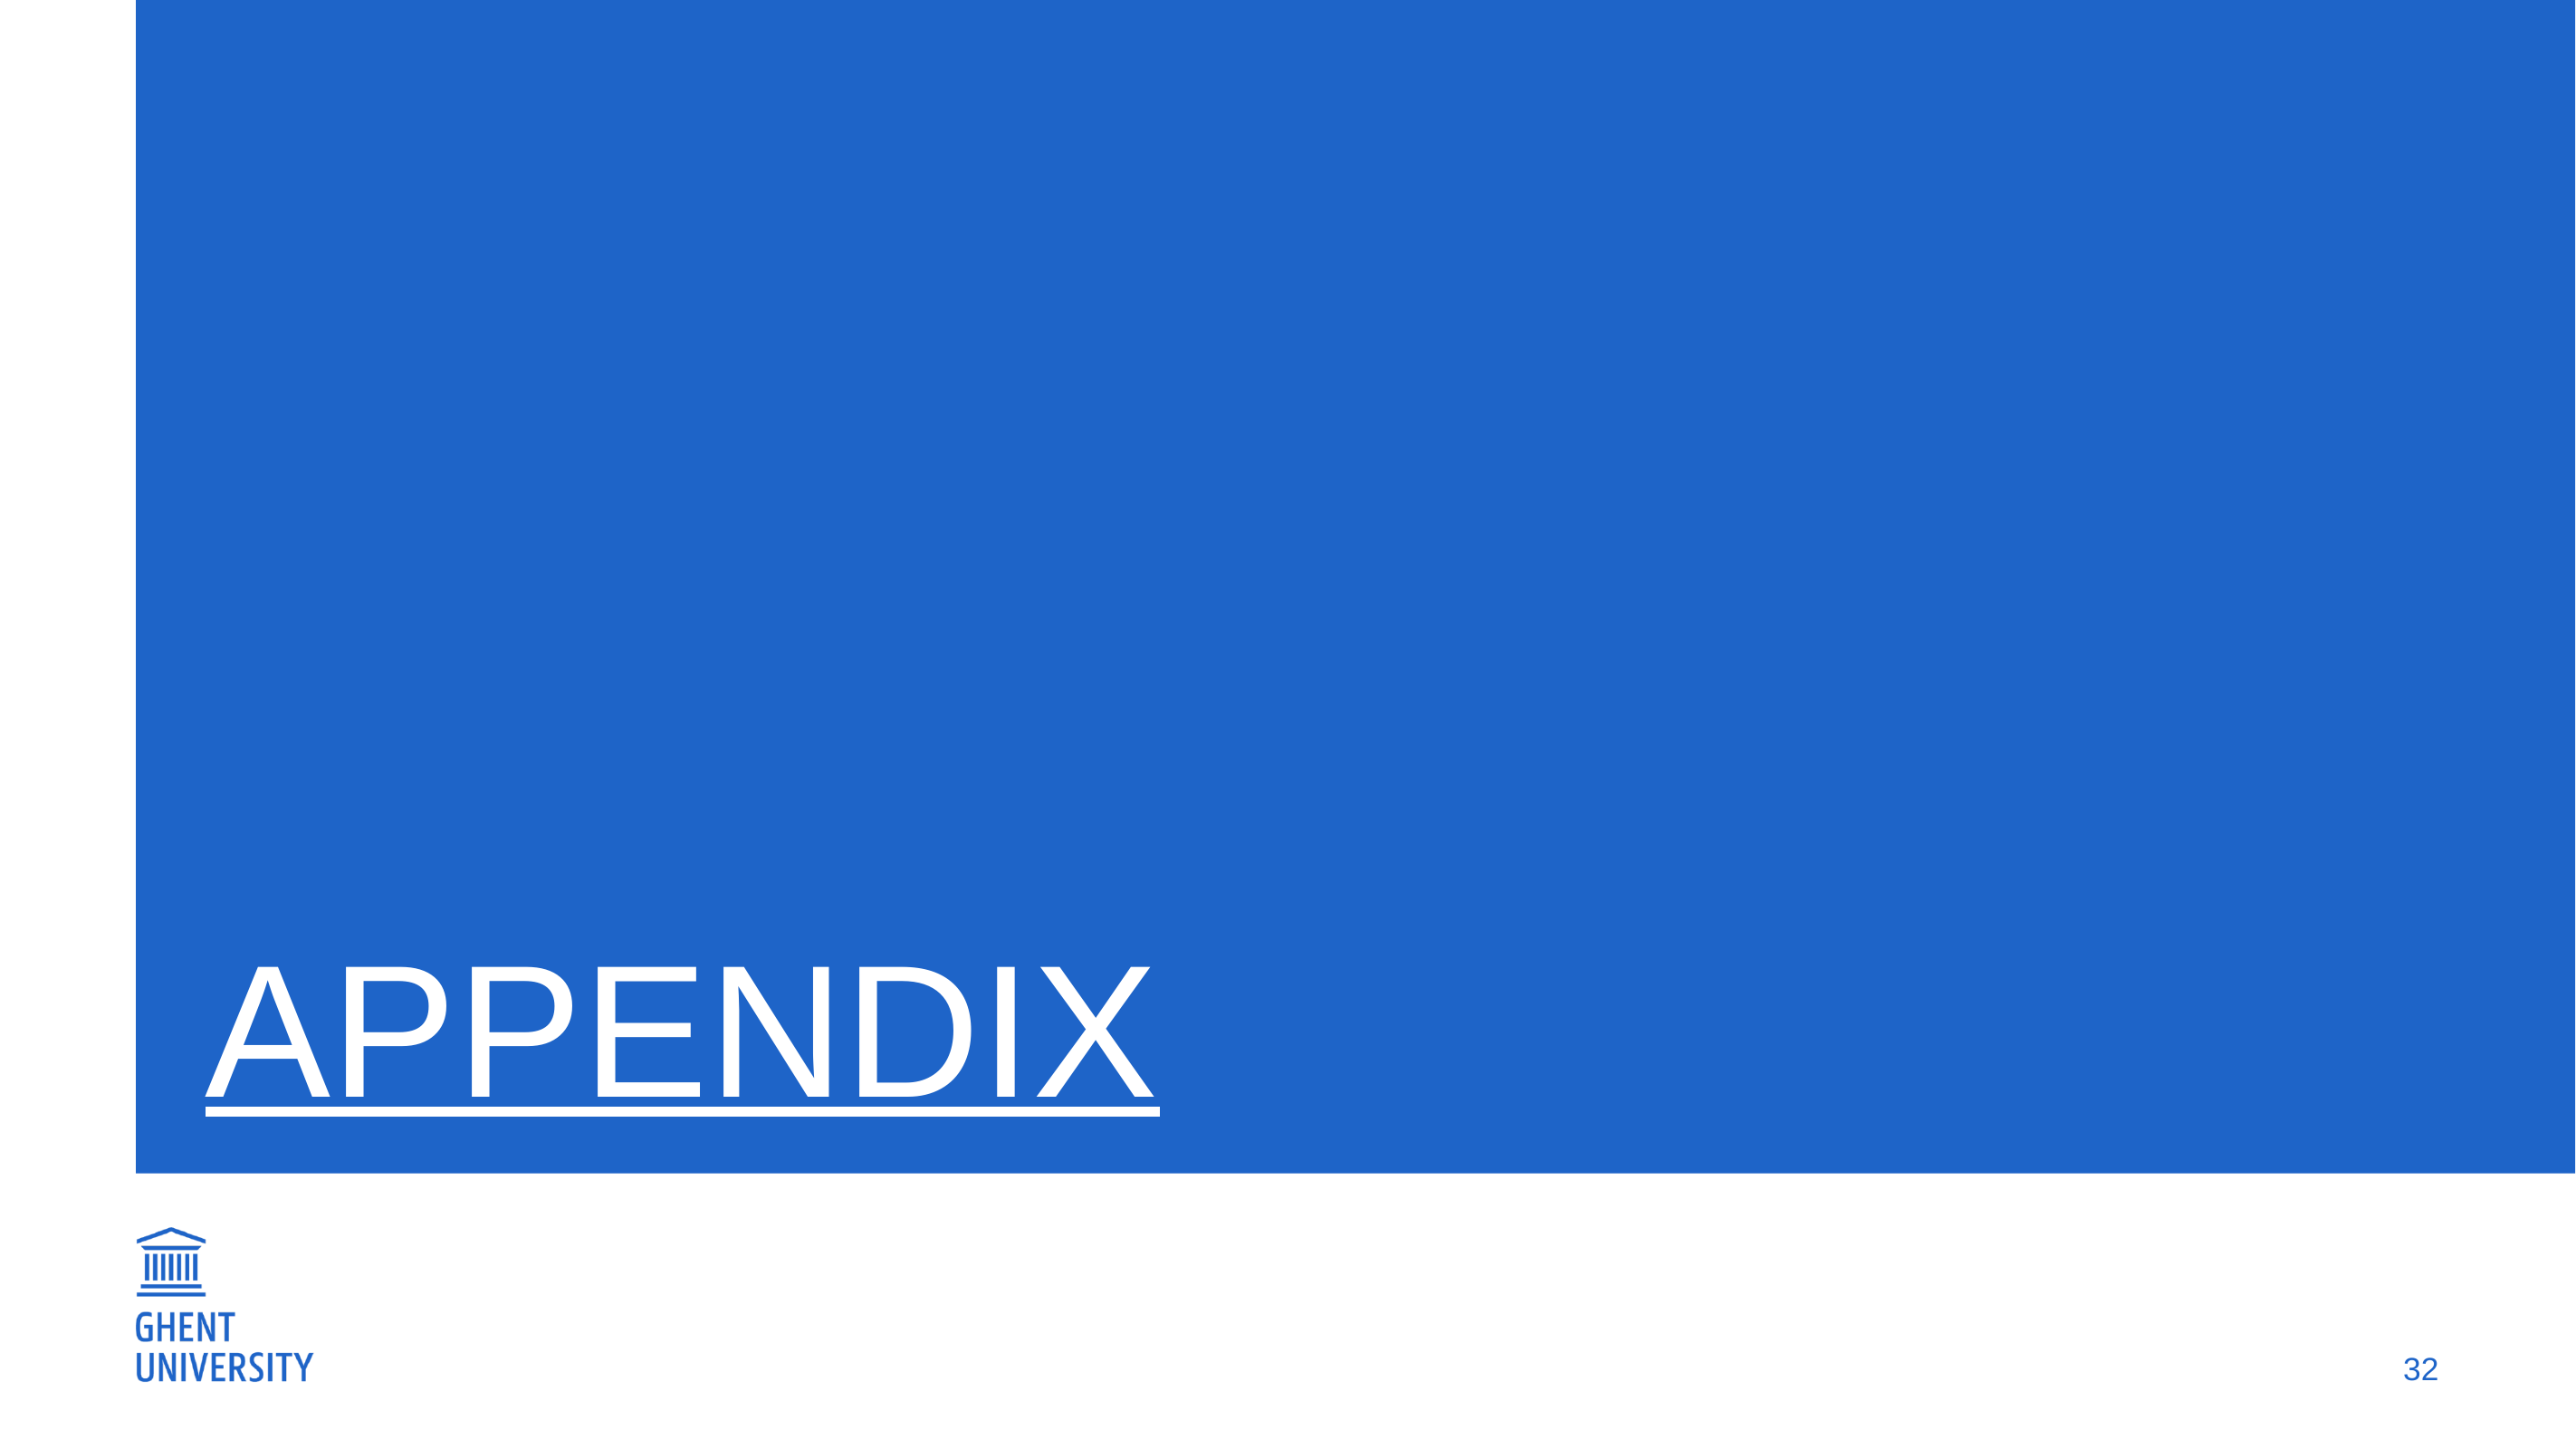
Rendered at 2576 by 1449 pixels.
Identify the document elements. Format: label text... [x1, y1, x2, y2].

picture [68, 1175, 411, 1449]
slide_number 32 [2315, 1329, 2453, 1407]
title Appendix [191, 482, 2447, 1142]
